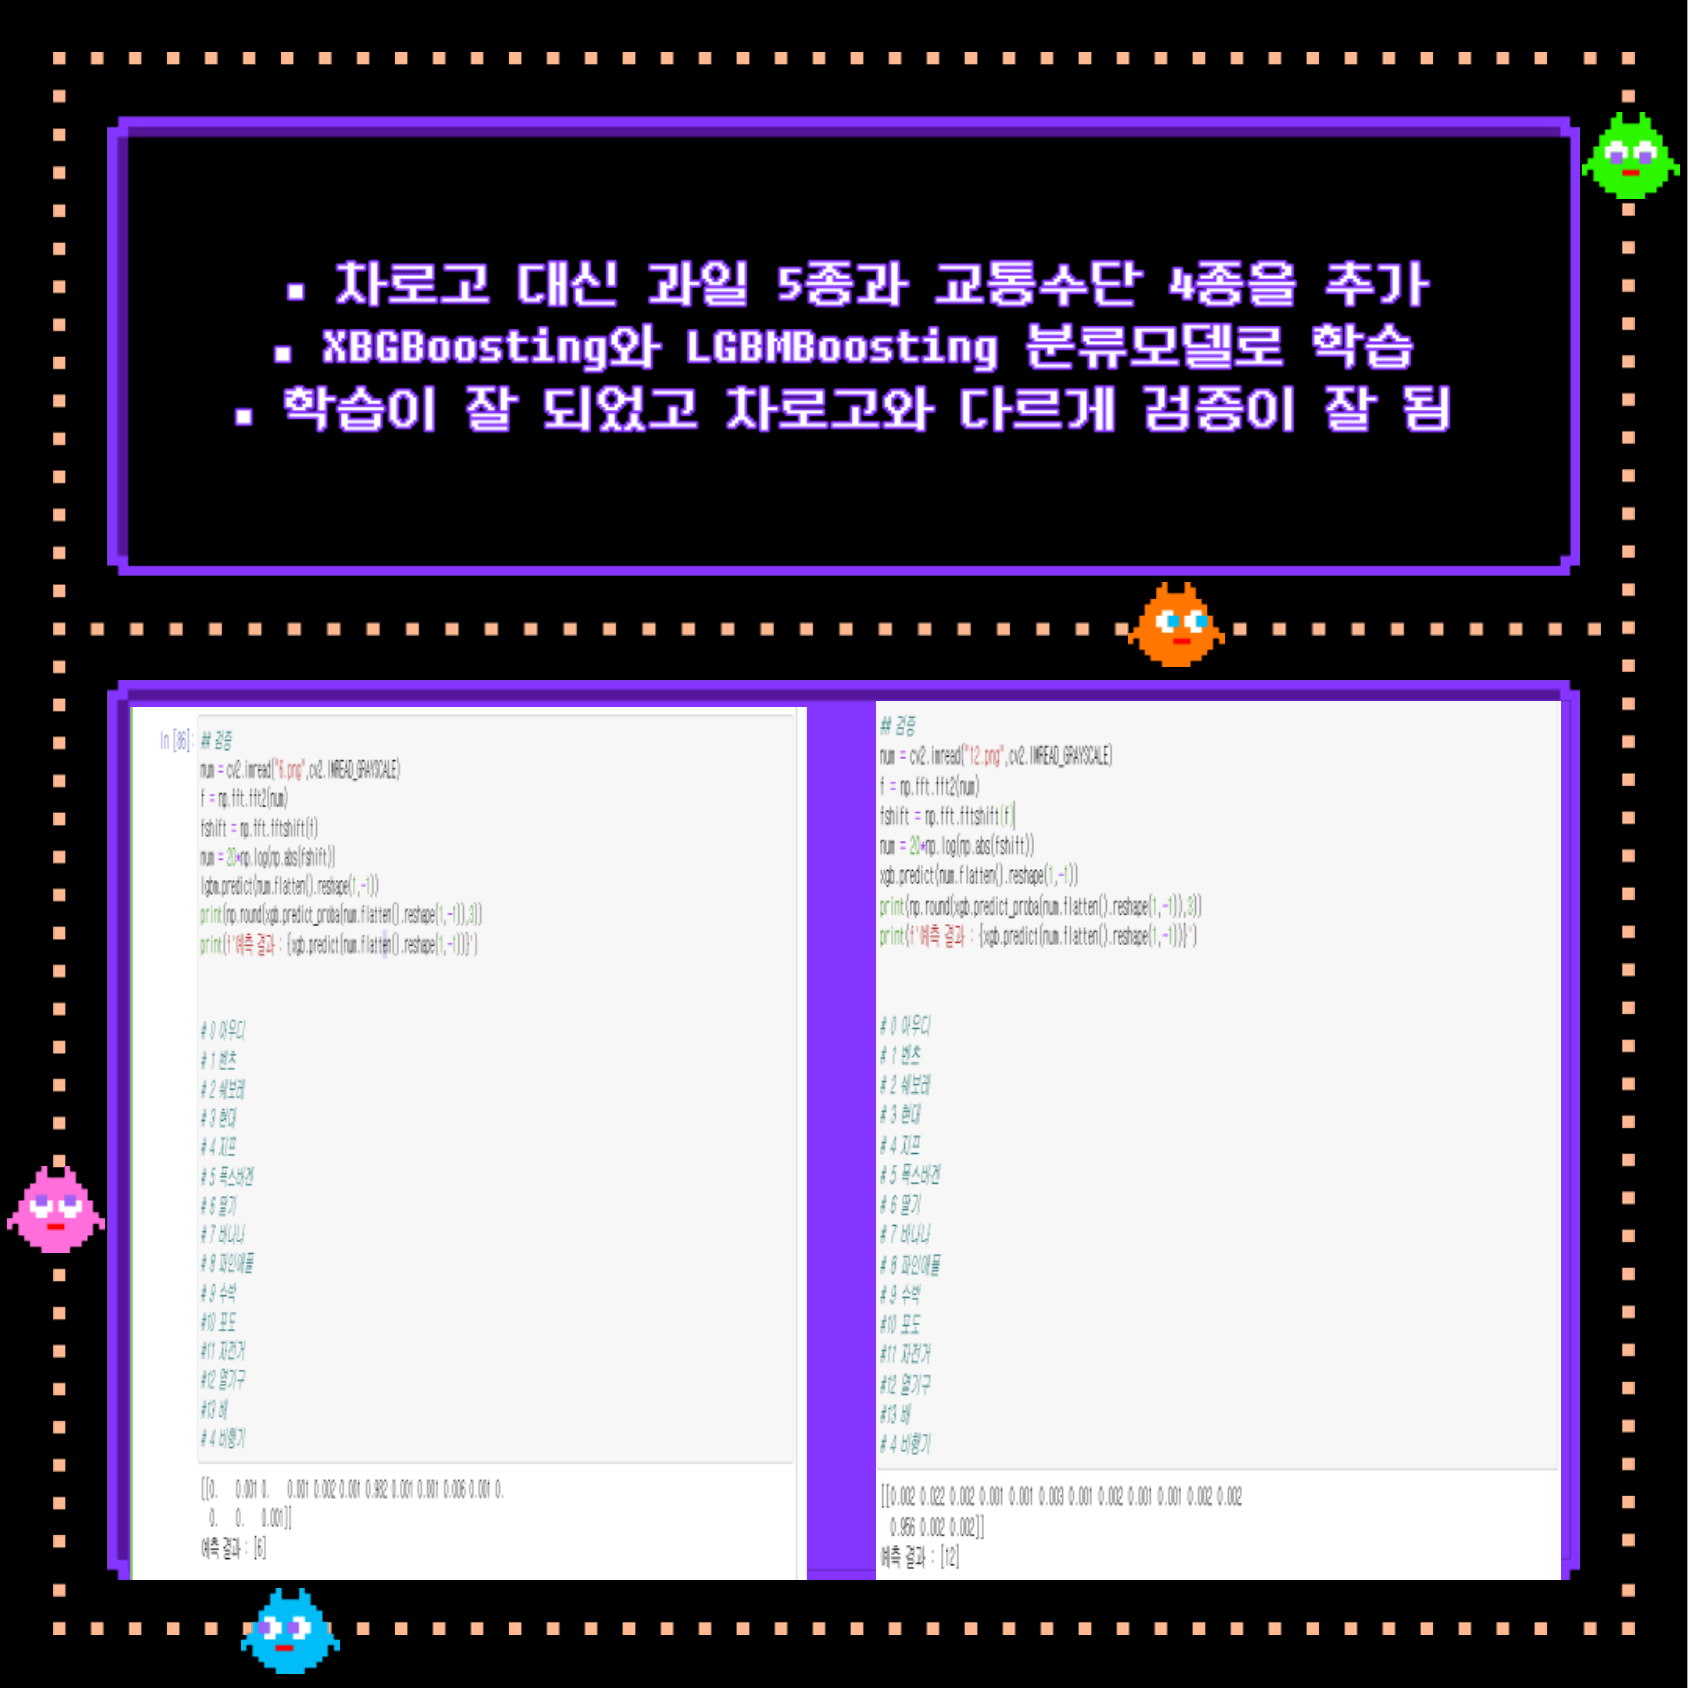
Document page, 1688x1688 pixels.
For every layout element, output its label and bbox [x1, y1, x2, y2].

text_box [1128, 581, 1225, 668]
text_box [107, 679, 1580, 1580]
text_box [129, 707, 807, 1580]
picture [22, 207, 1632, 531]
text_box [52, 539, 1635, 1635]
text_box [107, 542, 1580, 576]
text_box [107, 115, 1579, 206]
text_box [876, 701, 1561, 1580]
text_box [86, 622, 1123, 636]
text_box [52, 52, 1635, 206]
text_box [1582, 112, 1680, 199]
text_box [241, 1589, 340, 1675]
text_box [1229, 622, 1601, 636]
text_box [7, 1166, 102, 1253]
